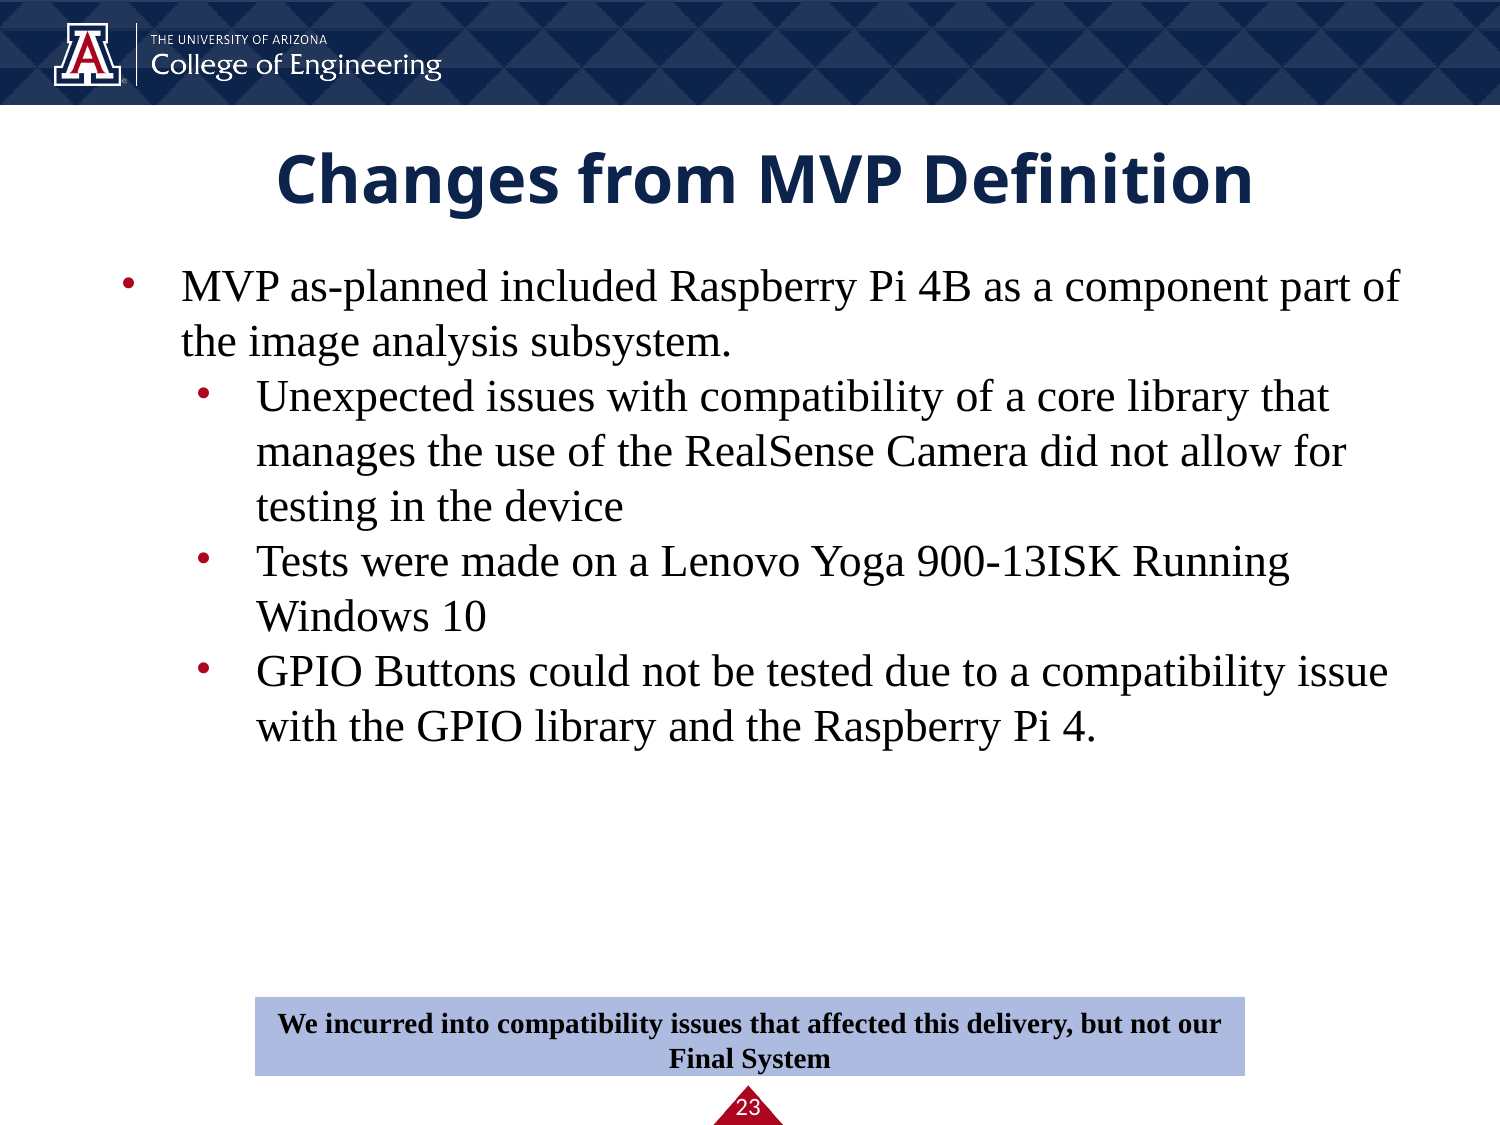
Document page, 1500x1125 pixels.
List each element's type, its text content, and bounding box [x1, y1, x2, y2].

title Changes from MVP Definition [90, 101, 1441, 247]
list MVP as-planned included Raspberry Pi 4B as a component part of the image analysis subsystem. Unexpected issues with compatibility of a core library that manages the use of the RealSense Camera did not allow for testing in the device Tests were made on a Lenovo Yoga 900-13ISK Running Windows 10 GPIO Buttons could not be tested due to a compatibility issue with the GPIO library and the Raspberry Pi 4. [90, 247, 1441, 1073]
picture [54, 23, 442, 86]
text_box We incurred into compatibility issues that affected this delivery, but not our Final System [255, 996, 1245, 1076]
slide_number ‹#› [715, 1076, 781, 1125]
